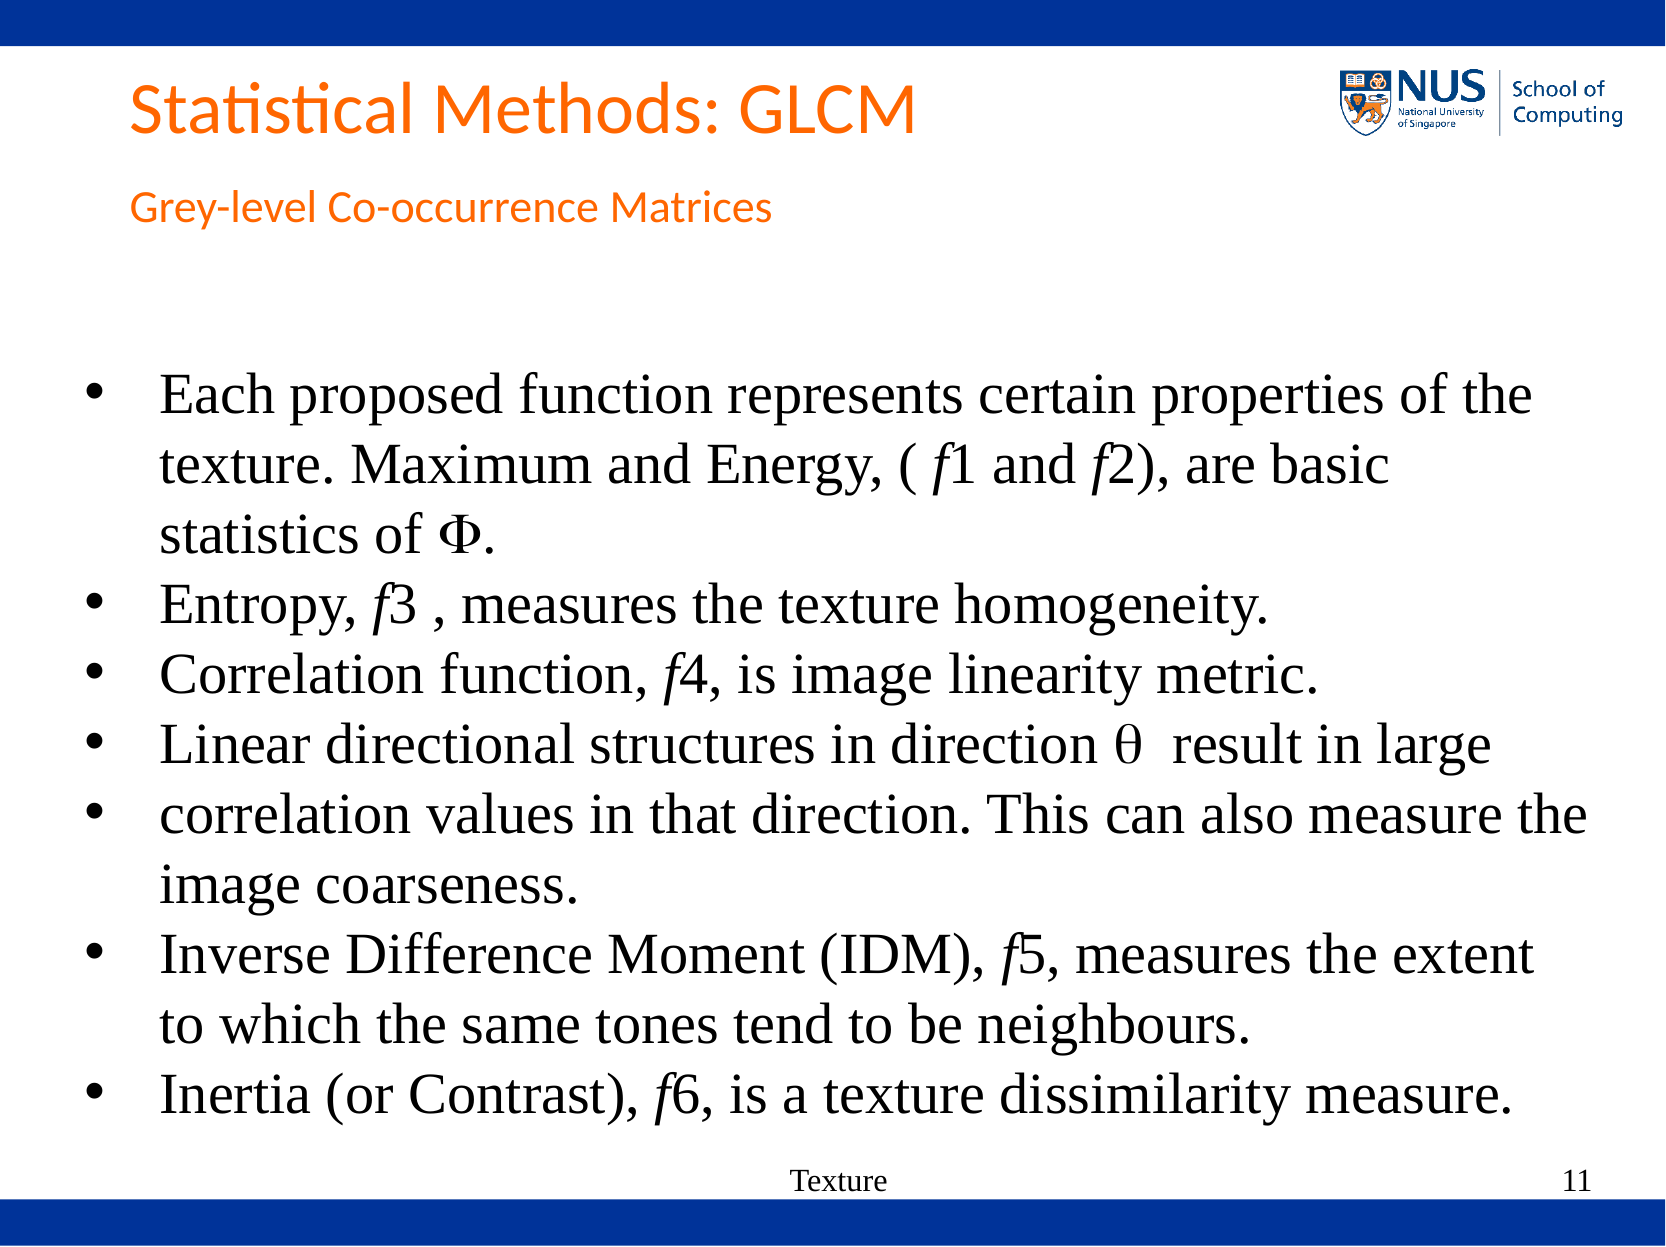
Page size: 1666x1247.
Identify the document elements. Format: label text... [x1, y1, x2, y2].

title Statistical Methods: GLCM Grey-level Co-occurrence Matrices [113, 73, 1539, 218]
text_box Each proposed function represents certain properties of the texture. Maximum and Energy, ( f1 and f2), are basic statistics of F. Entropy, f3 , measures the texture homogeneity. Correlation function, f4, is image linearity metric. Linear directional structures in direction q result in large correlation values in that direction. This can also measure the image coarseness. Inverse Difference Moment (IDM), f5, measures the extent to which the same tones tend to be neighbours. Inertia (or Contrast), f6, is a texture dissimilarity measure. [69, 348, 1610, 1133]
slide_number 11 [1262, 1151, 1610, 1235]
picture [1340, 69, 1622, 136]
footer Texture [575, 1151, 1103, 1235]
